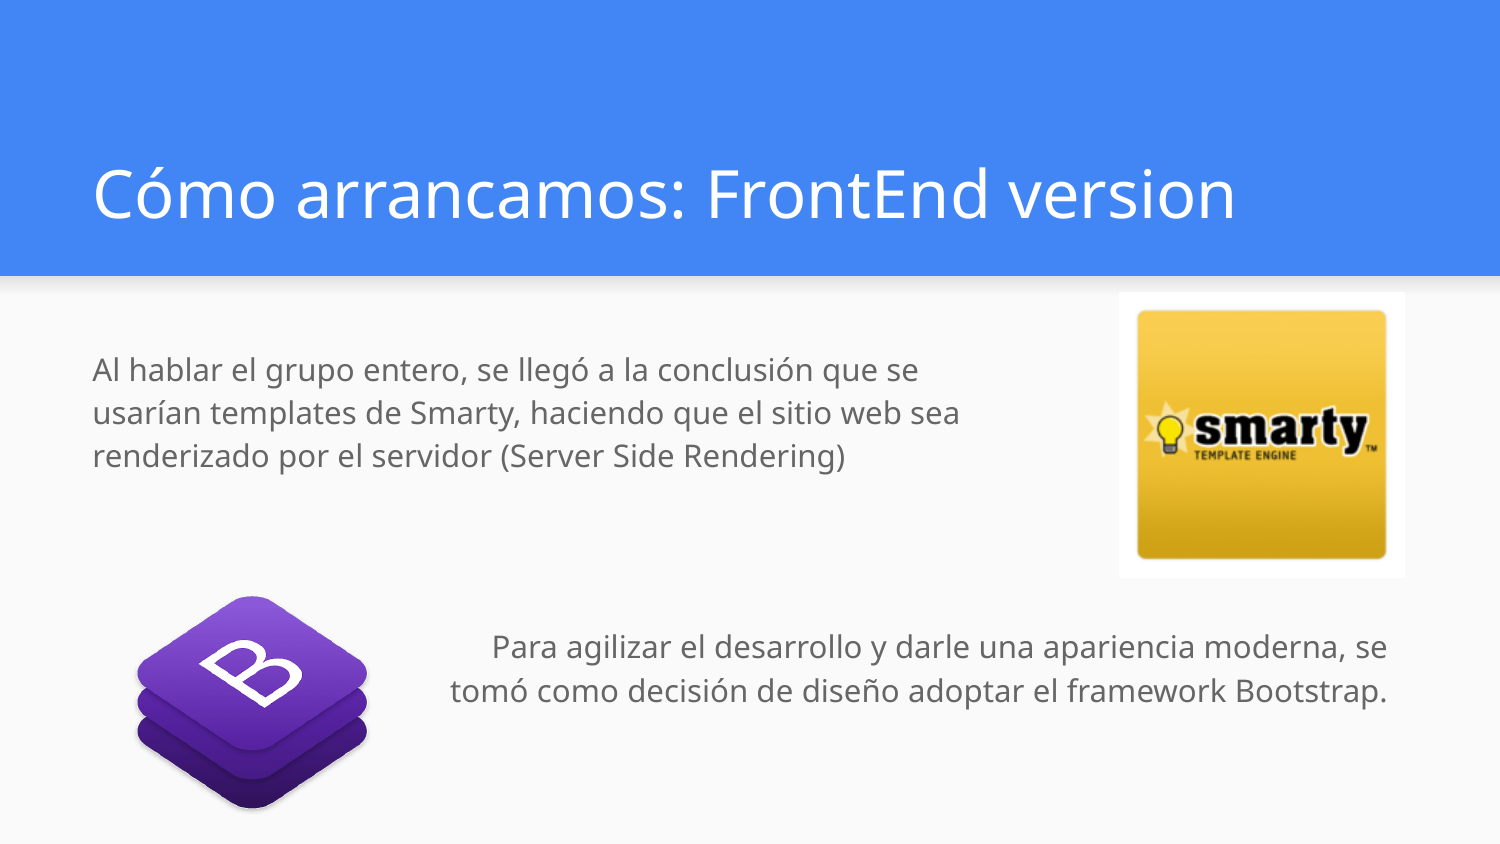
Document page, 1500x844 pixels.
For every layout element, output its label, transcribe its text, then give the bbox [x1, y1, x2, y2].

picture [1118, 292, 1405, 579]
title Cómo arrancamos: FrontEnd version [77, 64, 1427, 248]
list Para agilizar el desarrollo y darle una apariencia moderna, se tomó como decisión de diseño adoptar el framework Bootstrap. [431, 607, 1405, 844]
picture [117, 590, 387, 817]
list Al hablar el grupo entero, se llegó a la conclusión que se usarían templates de Smarty, haciendo que el sitio web sea renderizado por el servidor (Server Side Rendering) [77, 329, 1050, 592]
